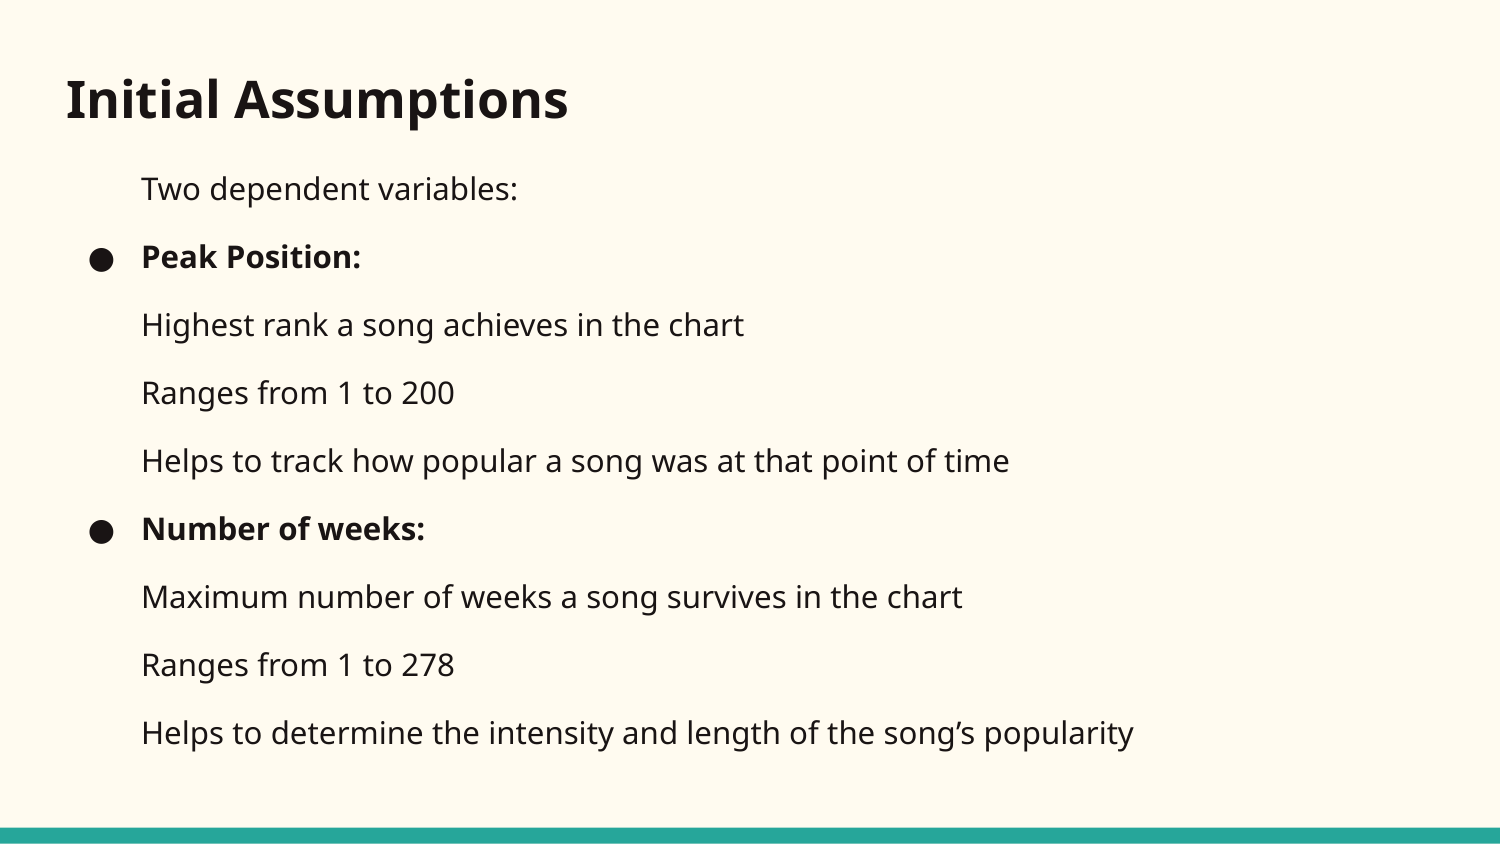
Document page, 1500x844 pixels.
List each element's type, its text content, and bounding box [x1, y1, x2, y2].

list Two dependent variables: Peak Position: Highest rank a song achieves in the chart Ranges from 1 to 200 Helps to track how popular a song was at that point of time Number of weeks: Maximum number of weeks a song survives in the chart Ranges from 1 to 278 Helps to determine the intensity and length of the song’s popularity [51, 148, 1449, 750]
title Initial Assumptions [51, 48, 1449, 148]
